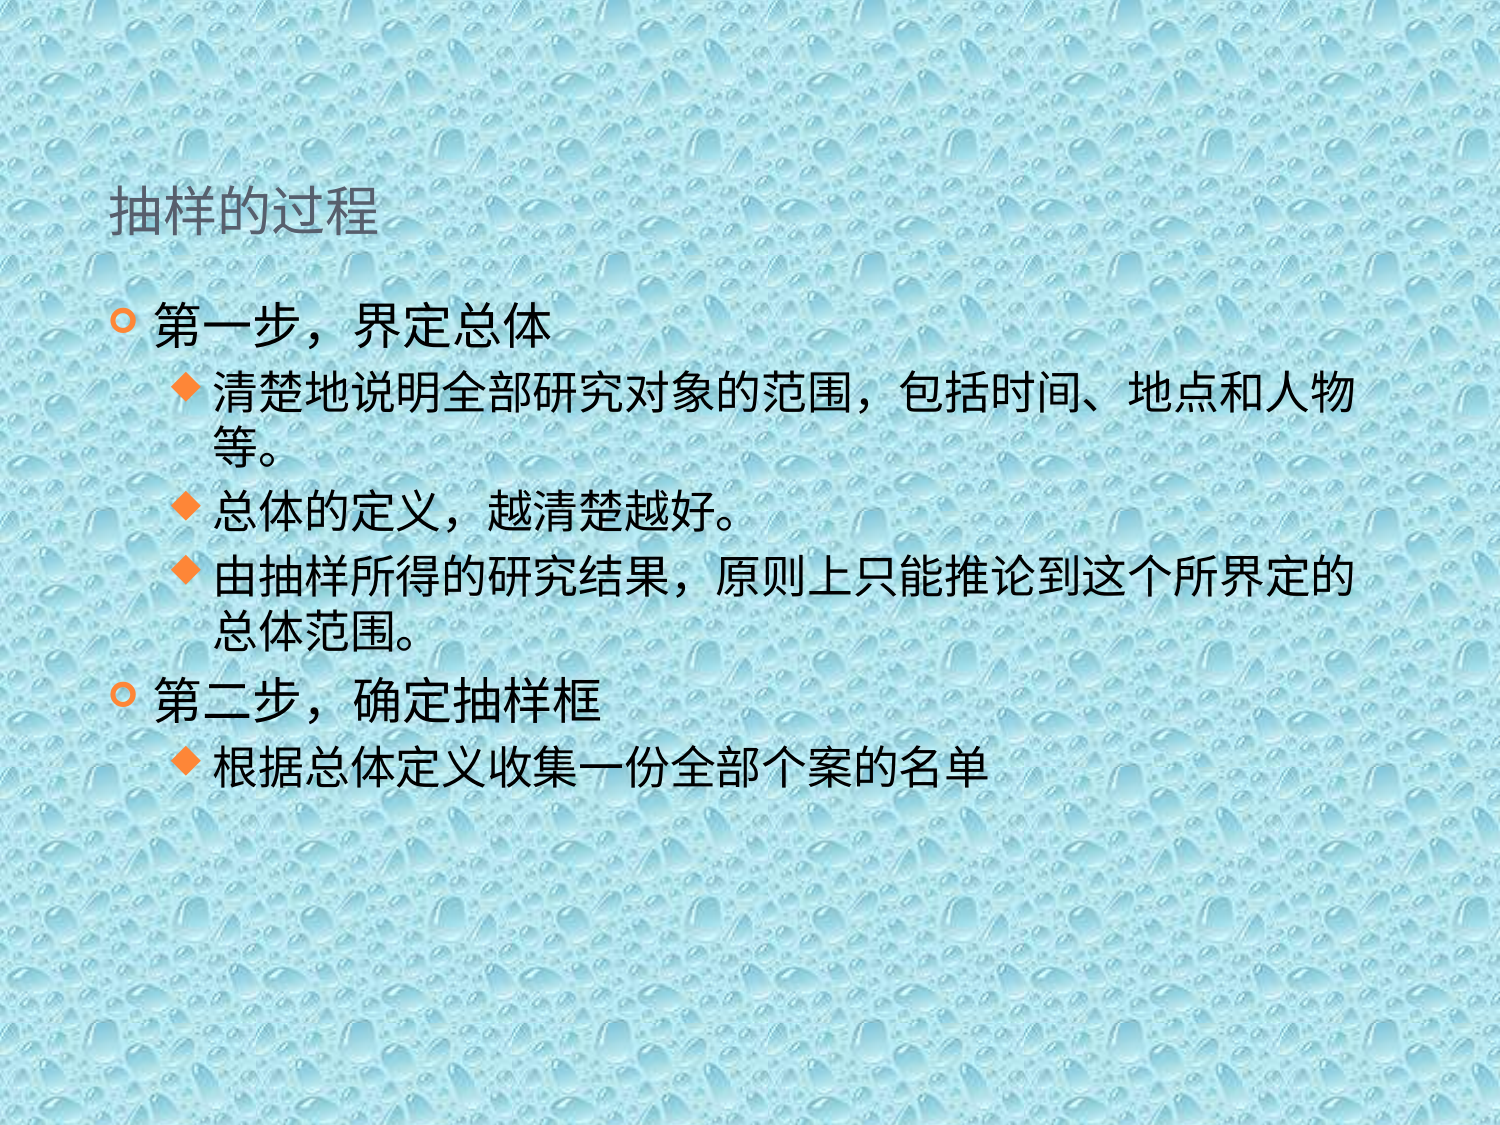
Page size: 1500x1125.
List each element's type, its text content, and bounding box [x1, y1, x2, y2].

picture [0, 0, 1500, 1125]
list 第一步，界定总体 清楚地说明全部研究对象的范围，包括时间、地点和人物等。 总体的定义，越清楚越好。 由抽样所得的研究结果，原则上只能推论到这个所界定的总体范围。 第二步，确定抽样框 根据总体定义收集一份全部个案的名单 [92, 287, 1406, 811]
title 抽样的过程 [93, 172, 1407, 250]
